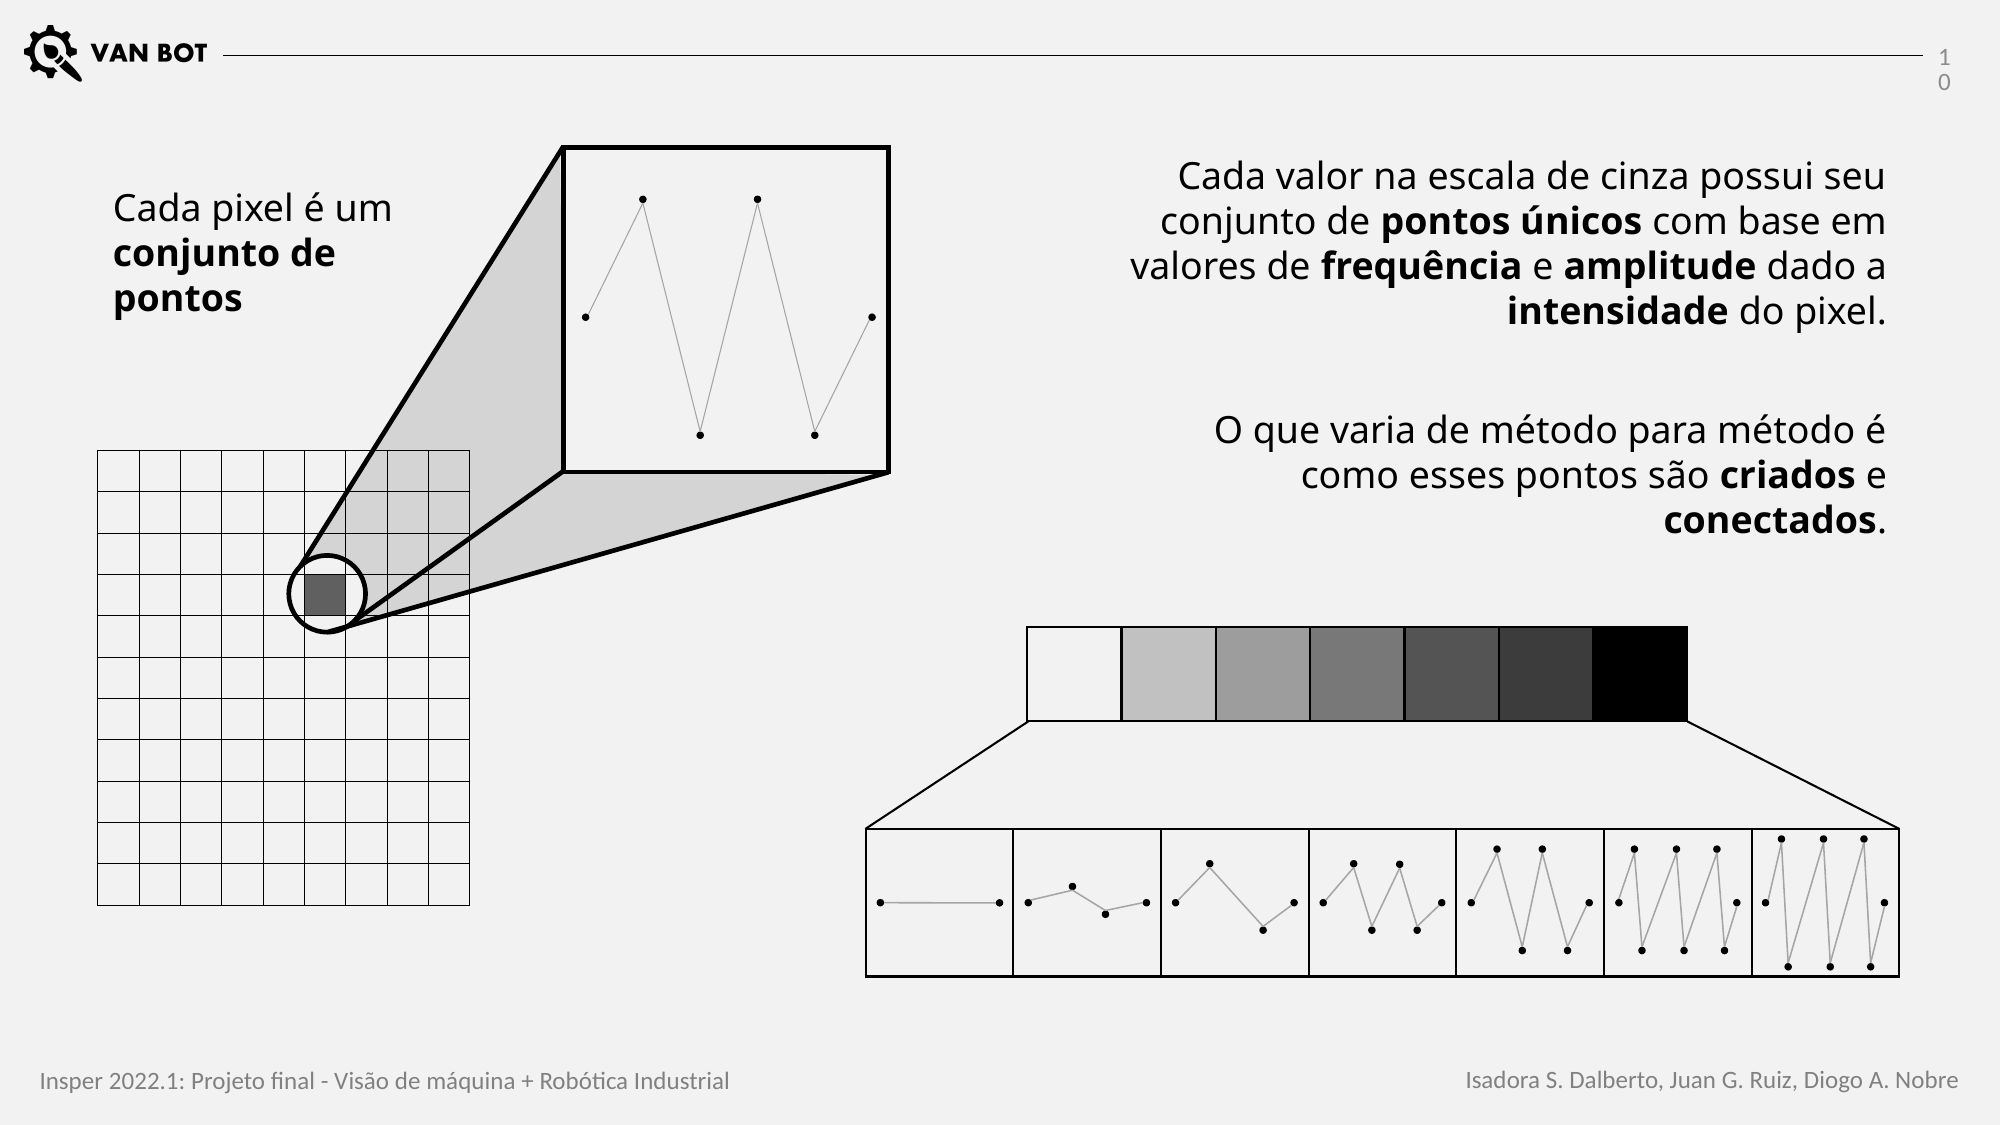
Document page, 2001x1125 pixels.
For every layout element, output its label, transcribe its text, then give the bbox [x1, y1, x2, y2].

slide_number 10 [1923, 25, 1975, 86]
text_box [299, 147, 563, 567]
table_cell [346, 823, 387, 863]
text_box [865, 626, 1900, 977]
table_cell [429, 633, 469, 657]
table_cell [429, 740, 469, 781]
text_box [304, 573, 327, 616]
text_box O que varia de método para método é como esses pontos são criados e conectados. [1194, 398, 1902, 549]
table_cell [222, 658, 263, 698]
table_cell [140, 658, 180, 698]
table_cell [305, 740, 345, 781]
table_cell [140, 492, 180, 533]
text_box Cada valor na escala de cinza possui seu conjunto de pontos únicos com base em valores de frequência e amplitude dado a intensidade do pixel. [1046, 144, 1902, 340]
table_cell [388, 740, 428, 781]
table_cell [388, 864, 428, 905]
table_cell [98, 575, 139, 615]
table_cell [181, 864, 221, 905]
table_cell [264, 575, 293, 615]
table_cell [98, 864, 139, 905]
table_cell [388, 823, 428, 863]
table_cell [181, 699, 221, 739]
table_cell [222, 699, 263, 739]
table_cell [222, 616, 263, 657]
table_cell [429, 782, 469, 822]
table_cell [346, 699, 387, 739]
table_cell [181, 823, 221, 863]
table_cell [264, 534, 299, 574]
table_header [140, 451, 180, 491]
table_cell [181, 782, 221, 822]
table_cell [98, 658, 139, 698]
table_cell [222, 823, 263, 863]
table_cell [305, 823, 345, 863]
table_cell [264, 782, 304, 822]
table_cell [140, 740, 180, 781]
table_cell [429, 823, 469, 863]
table_cell [264, 699, 304, 739]
table_cell [98, 492, 139, 533]
table_cell [222, 864, 263, 905]
table_header [264, 451, 299, 491]
table_cell [140, 534, 180, 574]
table_cell [388, 699, 428, 739]
table_cell [222, 782, 263, 822]
table_cell [98, 740, 139, 781]
table_cell [98, 823, 139, 863]
text_box [287, 567, 327, 634]
table_cell [181, 740, 221, 781]
table_cell [264, 823, 304, 863]
table_cell [264, 864, 304, 905]
table_cell [346, 864, 387, 905]
table_cell [346, 658, 387, 698]
table_cell [429, 658, 469, 698]
table_cell [305, 864, 345, 905]
table_cell [140, 823, 180, 863]
table_cell [222, 740, 263, 781]
table_cell [98, 699, 139, 739]
table_cell [346, 782, 387, 822]
table_cell [264, 658, 304, 698]
table_cell [140, 782, 180, 822]
table_cell [305, 627, 345, 657]
table_cell [222, 575, 263, 615]
table_cell [429, 864, 469, 905]
table_cell [346, 740, 387, 781]
table_cell [98, 616, 139, 657]
table_cell [264, 616, 304, 657]
table_cell [305, 658, 345, 698]
table_cell [429, 699, 469, 739]
table_cell [98, 534, 139, 574]
table_cell [222, 534, 263, 574]
table_cell [388, 782, 428, 822]
table_cell [181, 575, 221, 615]
table_cell [264, 740, 304, 781]
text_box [327, 472, 889, 633]
table_cell [140, 864, 180, 905]
table_cell [181, 616, 221, 657]
table_cell [181, 534, 221, 574]
table_cell [305, 782, 345, 822]
table_header [98, 451, 139, 491]
table_cell [98, 782, 139, 822]
table_cell [388, 658, 428, 698]
table_cell [181, 658, 221, 698]
picture [24, 25, 223, 86]
table_cell [140, 699, 180, 739]
table_cell [346, 633, 387, 657]
table_cell [388, 633, 428, 657]
table_cell [264, 492, 299, 533]
table_cell [305, 699, 345, 739]
table_cell [181, 492, 221, 533]
table_header [222, 451, 263, 491]
table_header [181, 451, 221, 491]
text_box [563, 147, 889, 472]
table_cell [140, 616, 180, 657]
table_cell [222, 492, 263, 533]
table_cell [140, 575, 180, 615]
text_box Cada pixel é um conjunto de pontos [98, 176, 299, 327]
